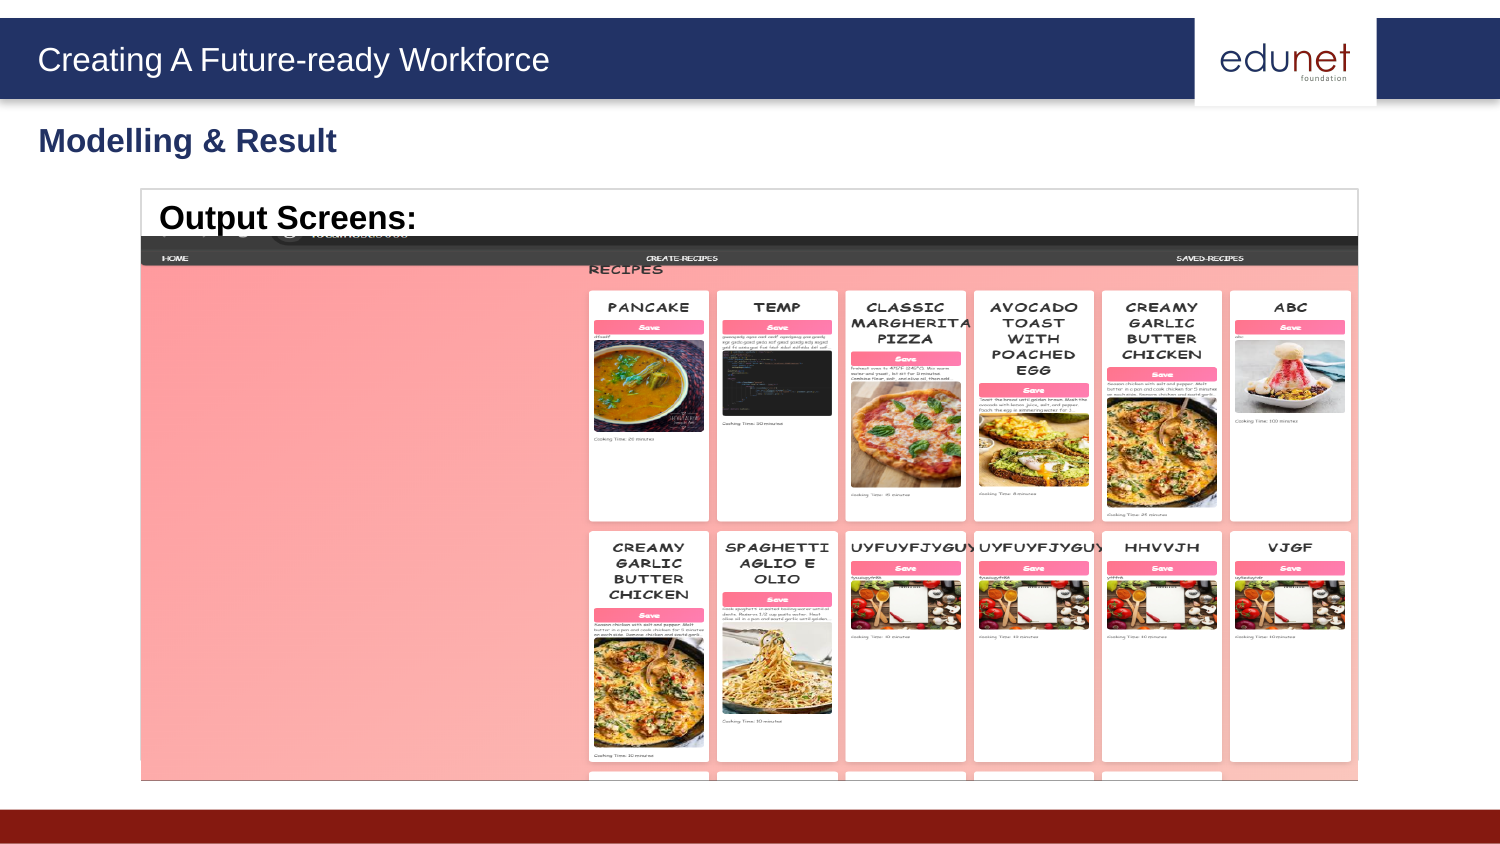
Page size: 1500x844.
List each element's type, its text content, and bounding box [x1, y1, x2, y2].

text_box Modelling & Result [23, 112, 750, 167]
text_box Output Screens: [144, 188, 433, 235]
text_box [139, 186, 1360, 238]
picture [140, 236, 1358, 782]
picture [1215, 38, 1356, 86]
